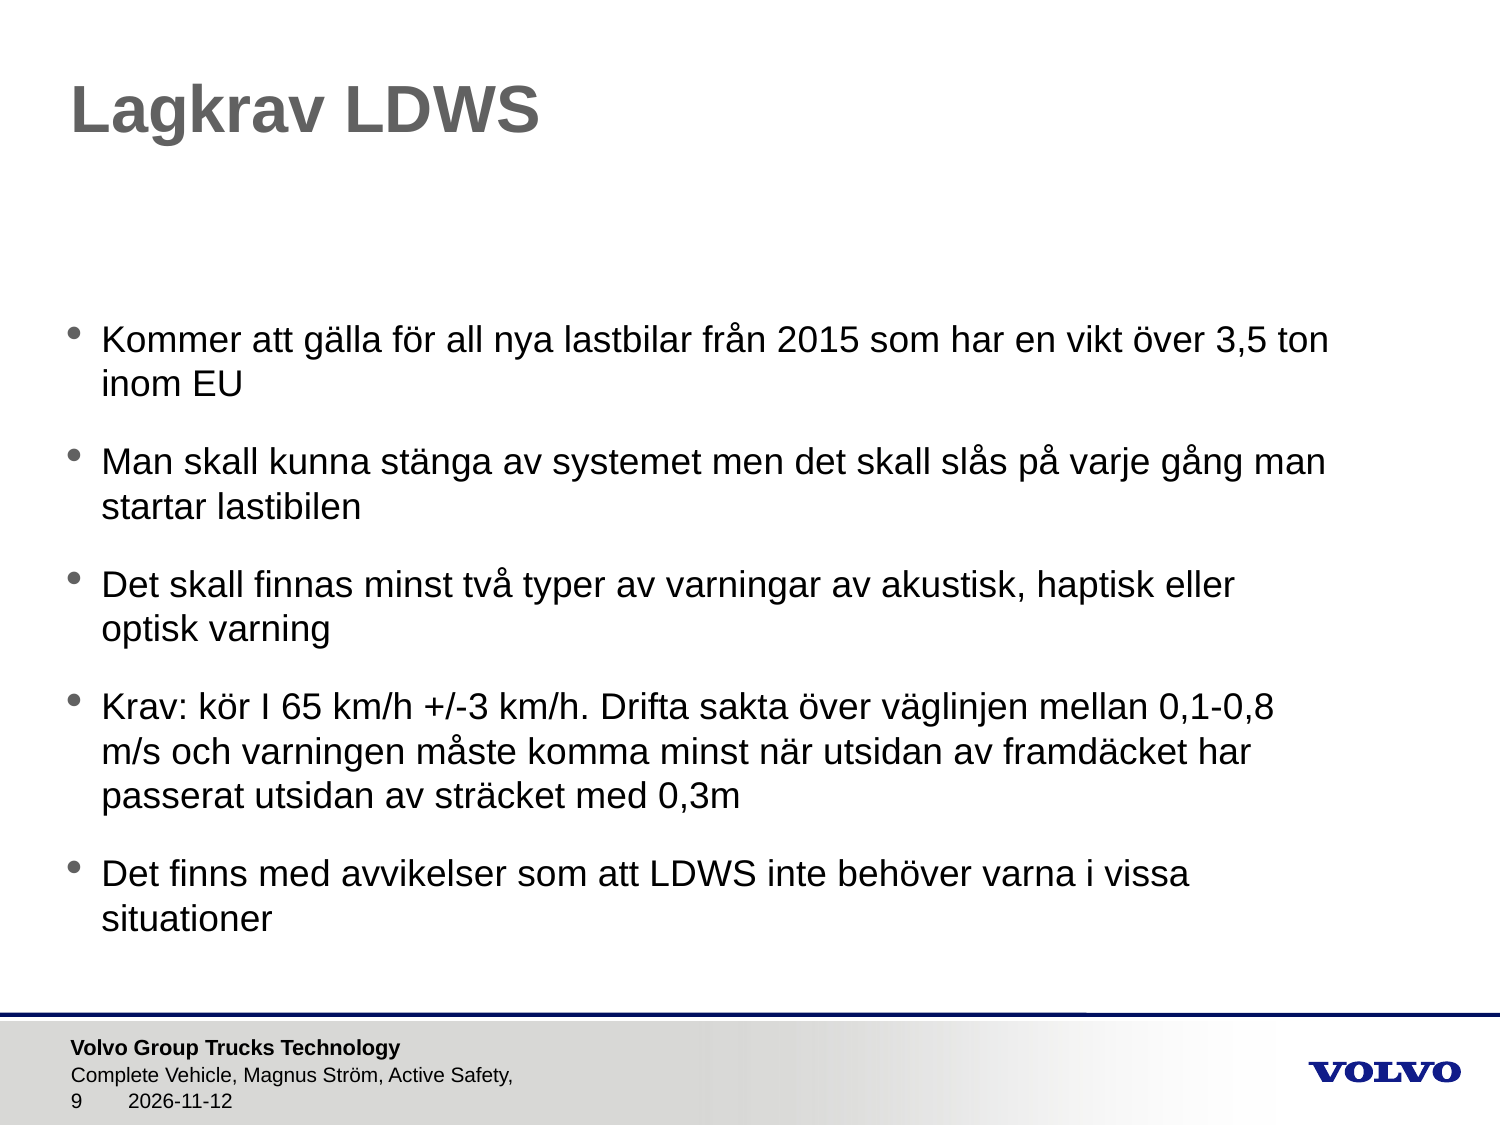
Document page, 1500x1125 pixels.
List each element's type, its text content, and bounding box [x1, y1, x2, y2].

picture [0, 1021, 1308, 1125]
footer Complete Vehicle, Magnus Ström, Active Safety, [55, 1054, 1184, 1090]
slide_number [113, 1085, 508, 1120]
slide_number 9 [55, 1085, 139, 1121]
title Lagkrav LDWS [55, 58, 1406, 246]
list Kommer att gälla för all nya lastbilar från 2015 som har en vikt över 3,5 ton inom EU Man skall kunna stänga av systemet men det skall slås på varje gång man startar lastibilen Det skall finnas minst två typer av varningar av akustisk, haptisk eller optisk varning Krav: kör I 65 km/h +/-3 km/h. Drifta sakta över väglinjen mellan 0,1-0,8 m/s och varningen måste komma minst när utsidan av framdäcket har passerat utsidan av sträcket med 0,3m Det finns med avvikelser som att LDWS inte behöver varna i vissa situationer [52, 307, 1359, 948]
